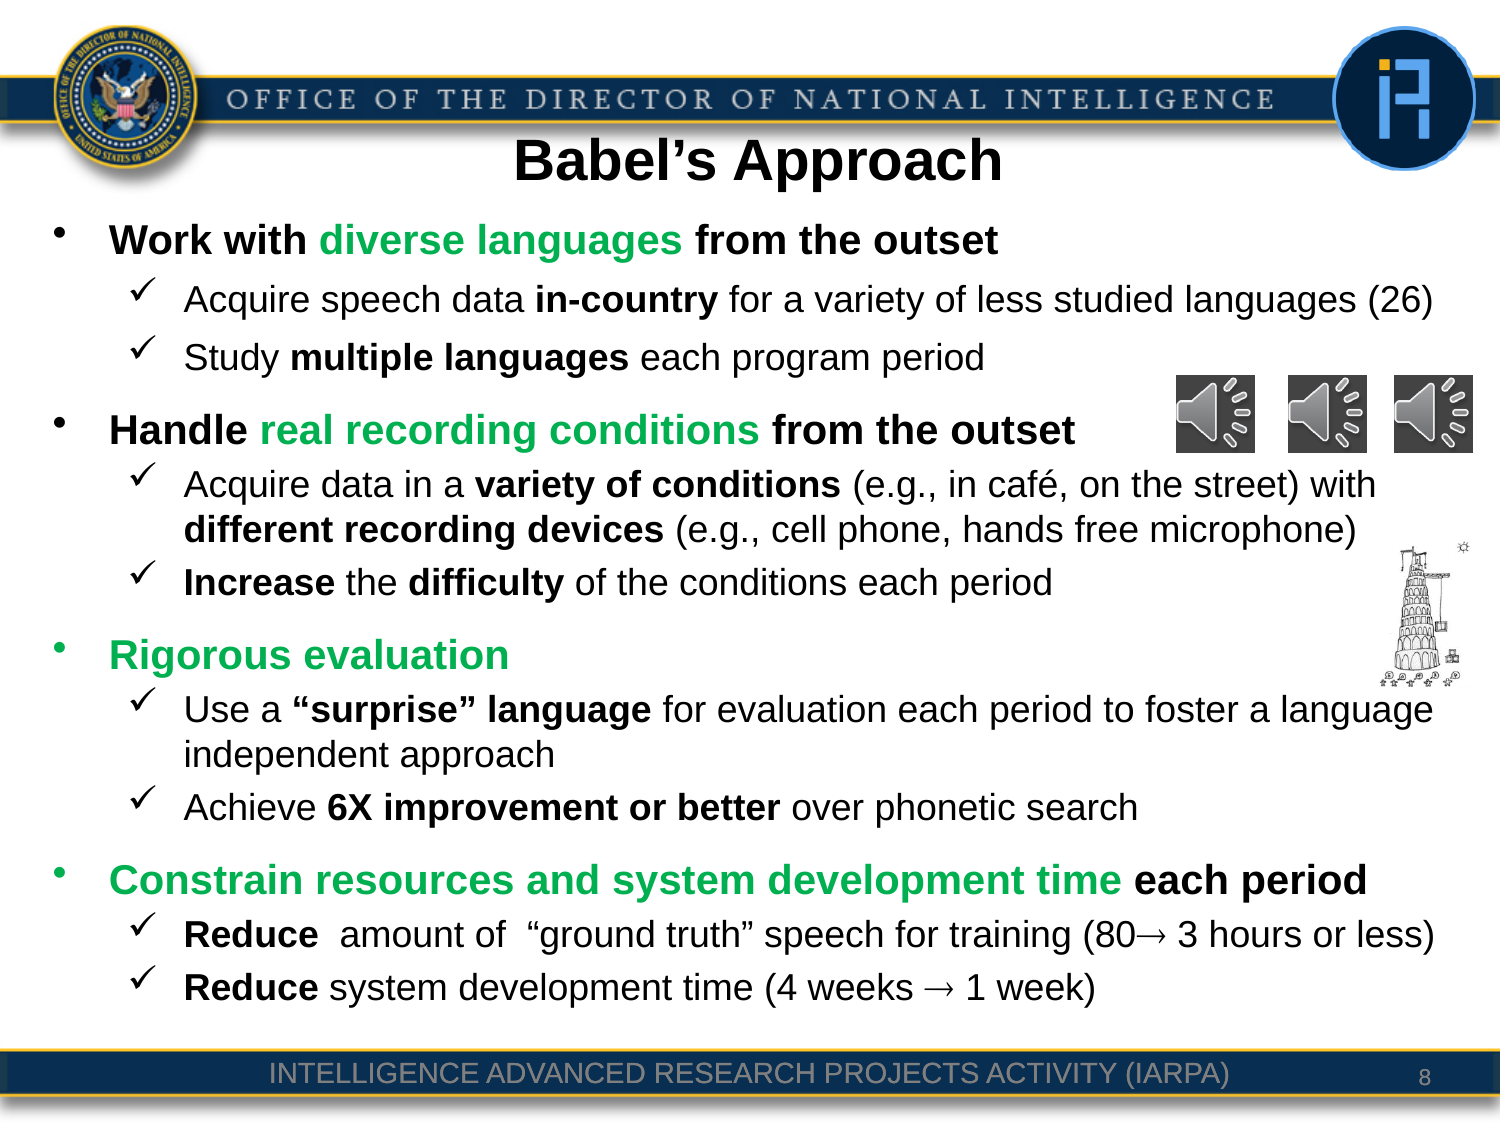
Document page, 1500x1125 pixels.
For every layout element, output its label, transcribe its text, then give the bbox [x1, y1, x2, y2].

picture [0, 0, 1500, 1125]
picture [1377, 536, 1476, 687]
list Work with diverse languages from the outset Acquire speech data in-country for a variety of less studied languages (26) Study multiple languages each program period Handle real recording conditions from the outset Acquire data in a variety of conditions (e.g., in café, on the street) with different recording devices (e.g., cell phone, hands free microphone) Increase the difficulty of the conditions each period Rigorous evaluation Use a “surprise” language for evaluation each period to foster a language independent approach Achieve 6X improvement or better over phonetic search Constrain resources and system development time each period Reduce amount of “ground truth” speech for training (80 3 hours or less) Reduce system development time (4 weeks  1 week) [37, 205, 1500, 1018]
picture [1393, 373, 1474, 455]
picture [1287, 373, 1368, 455]
title Babel’s Approach [83, 82, 1434, 205]
picture [1175, 373, 1256, 455]
slide_number 8 [1374, 1055, 1476, 1106]
